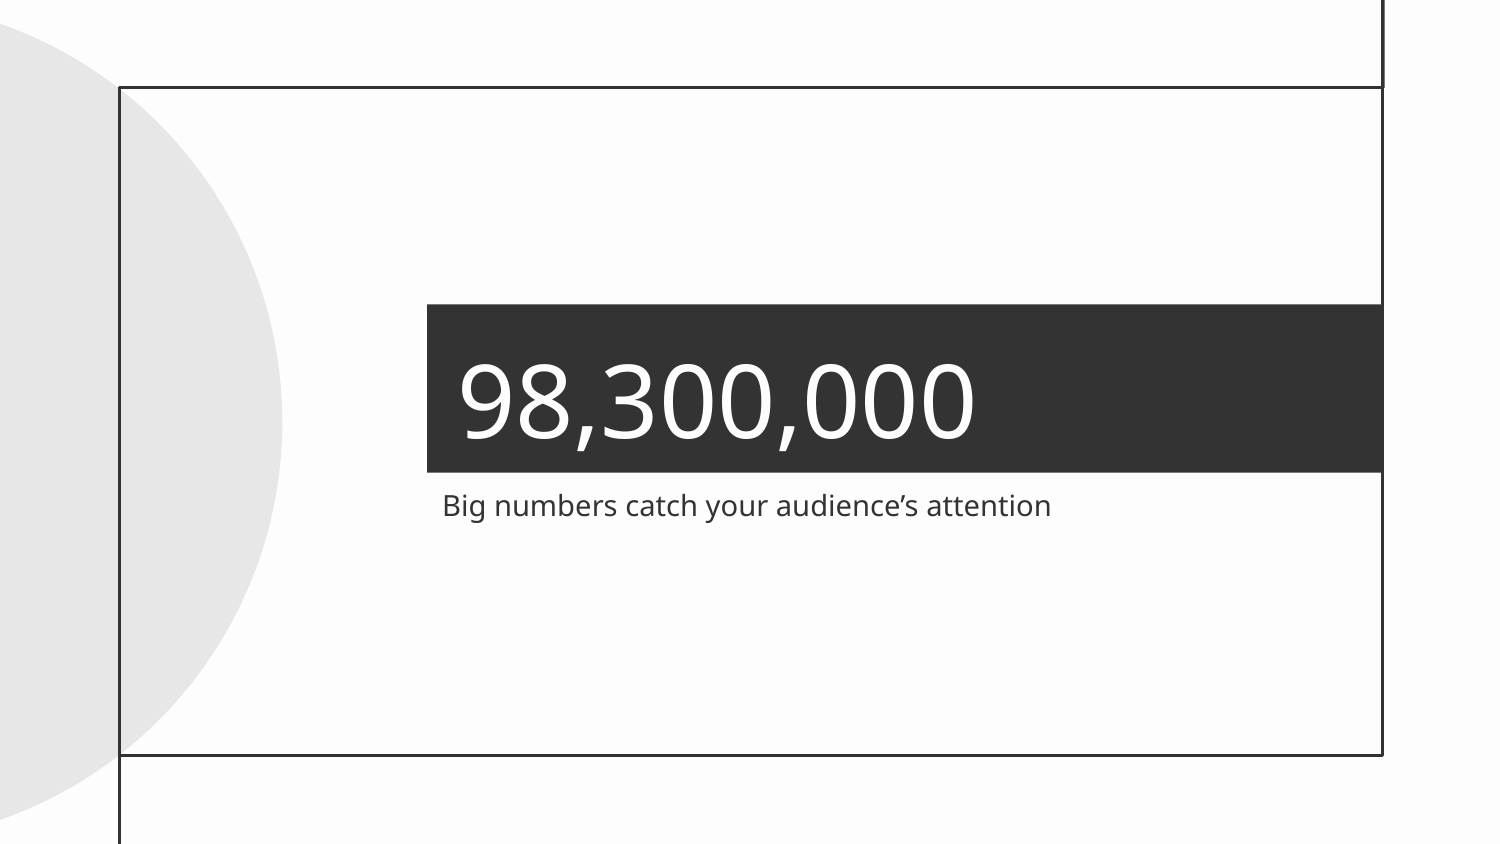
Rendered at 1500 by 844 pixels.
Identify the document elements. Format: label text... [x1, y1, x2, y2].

title 98,300,000 [427, 304, 1383, 472]
subtitle Big numbers catch your audience’s attention [427, 472, 1383, 539]
